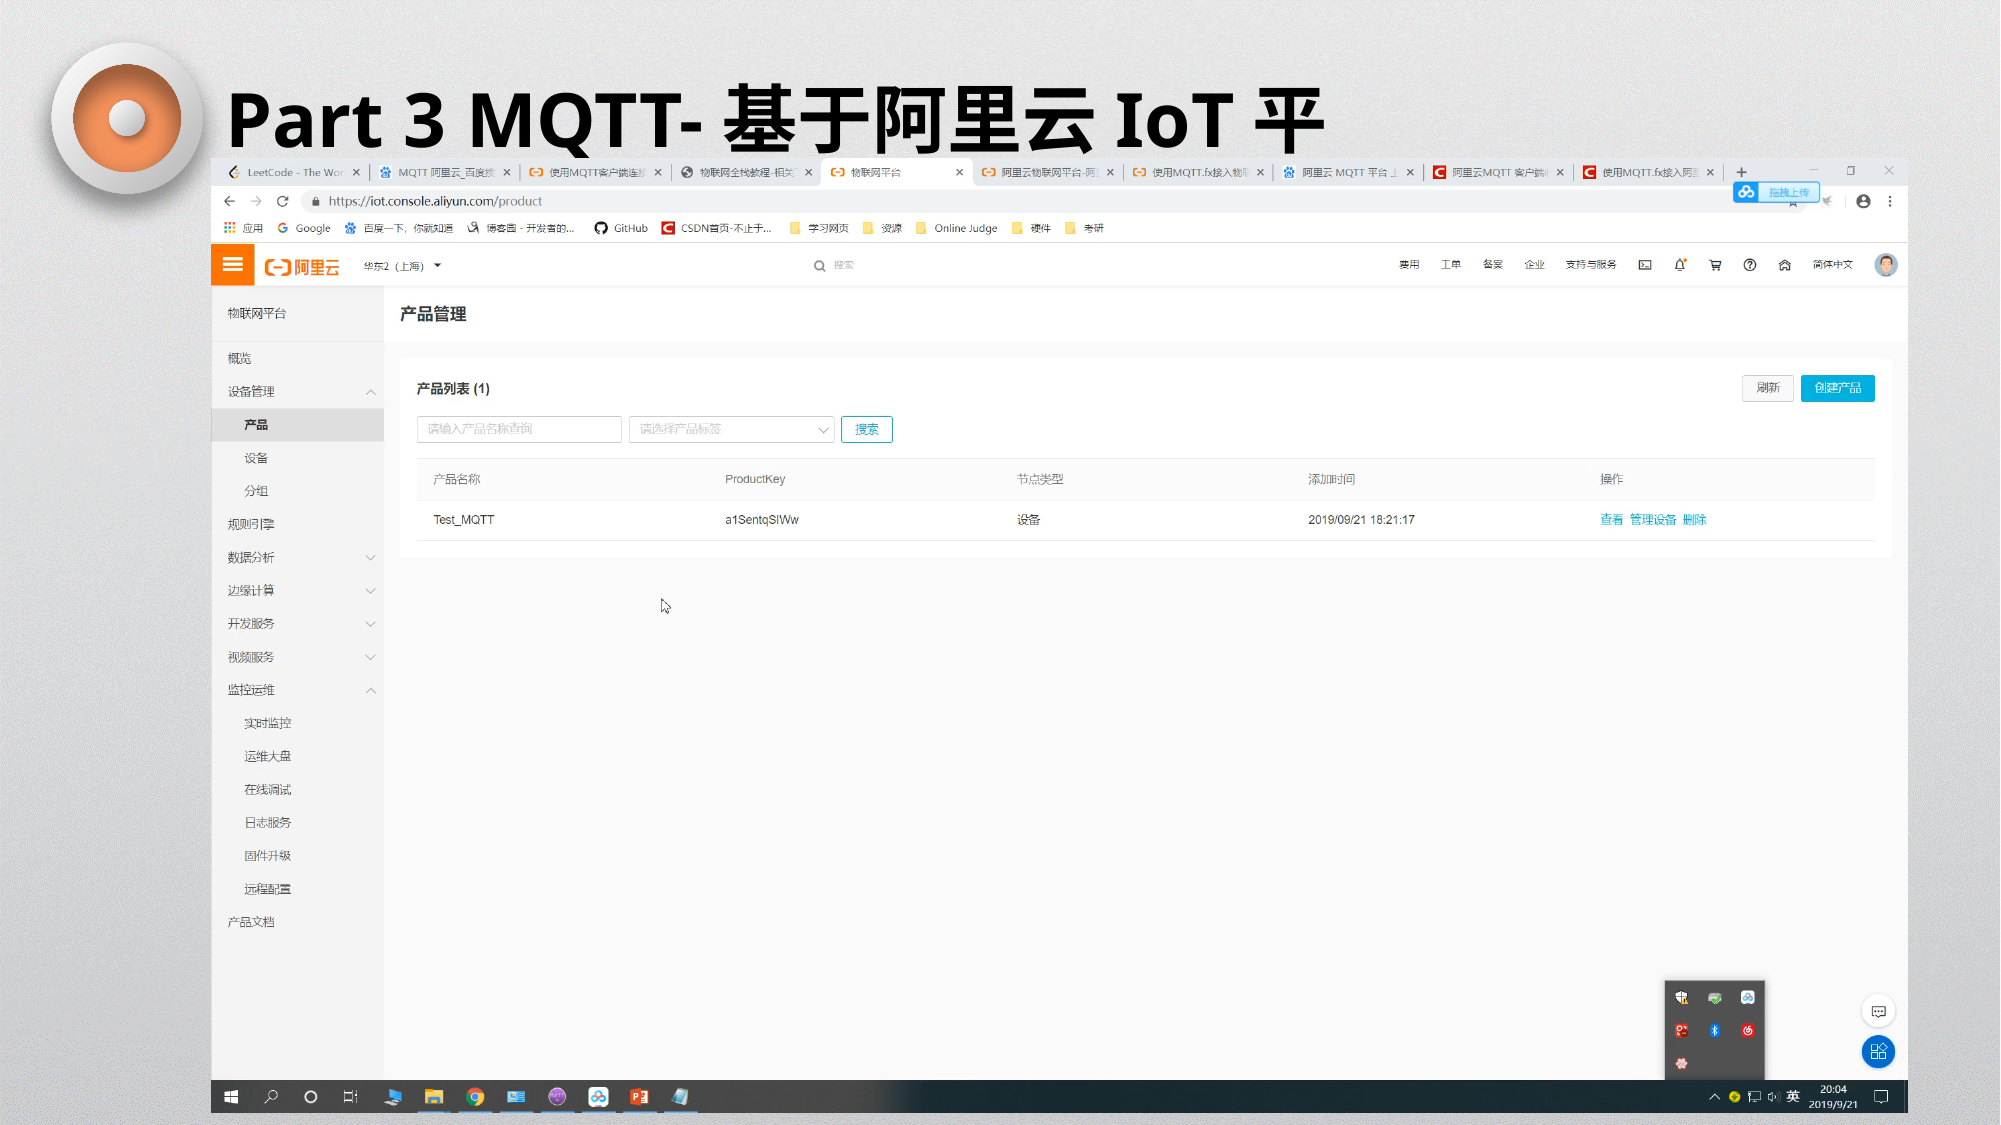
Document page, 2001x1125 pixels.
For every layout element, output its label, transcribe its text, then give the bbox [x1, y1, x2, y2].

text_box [210, 158, 1909, 1114]
list Part 3 MQTT-基于阿里云IoT平台 [210, 75, 1410, 158]
picture [0, 0, 2001, 1125]
